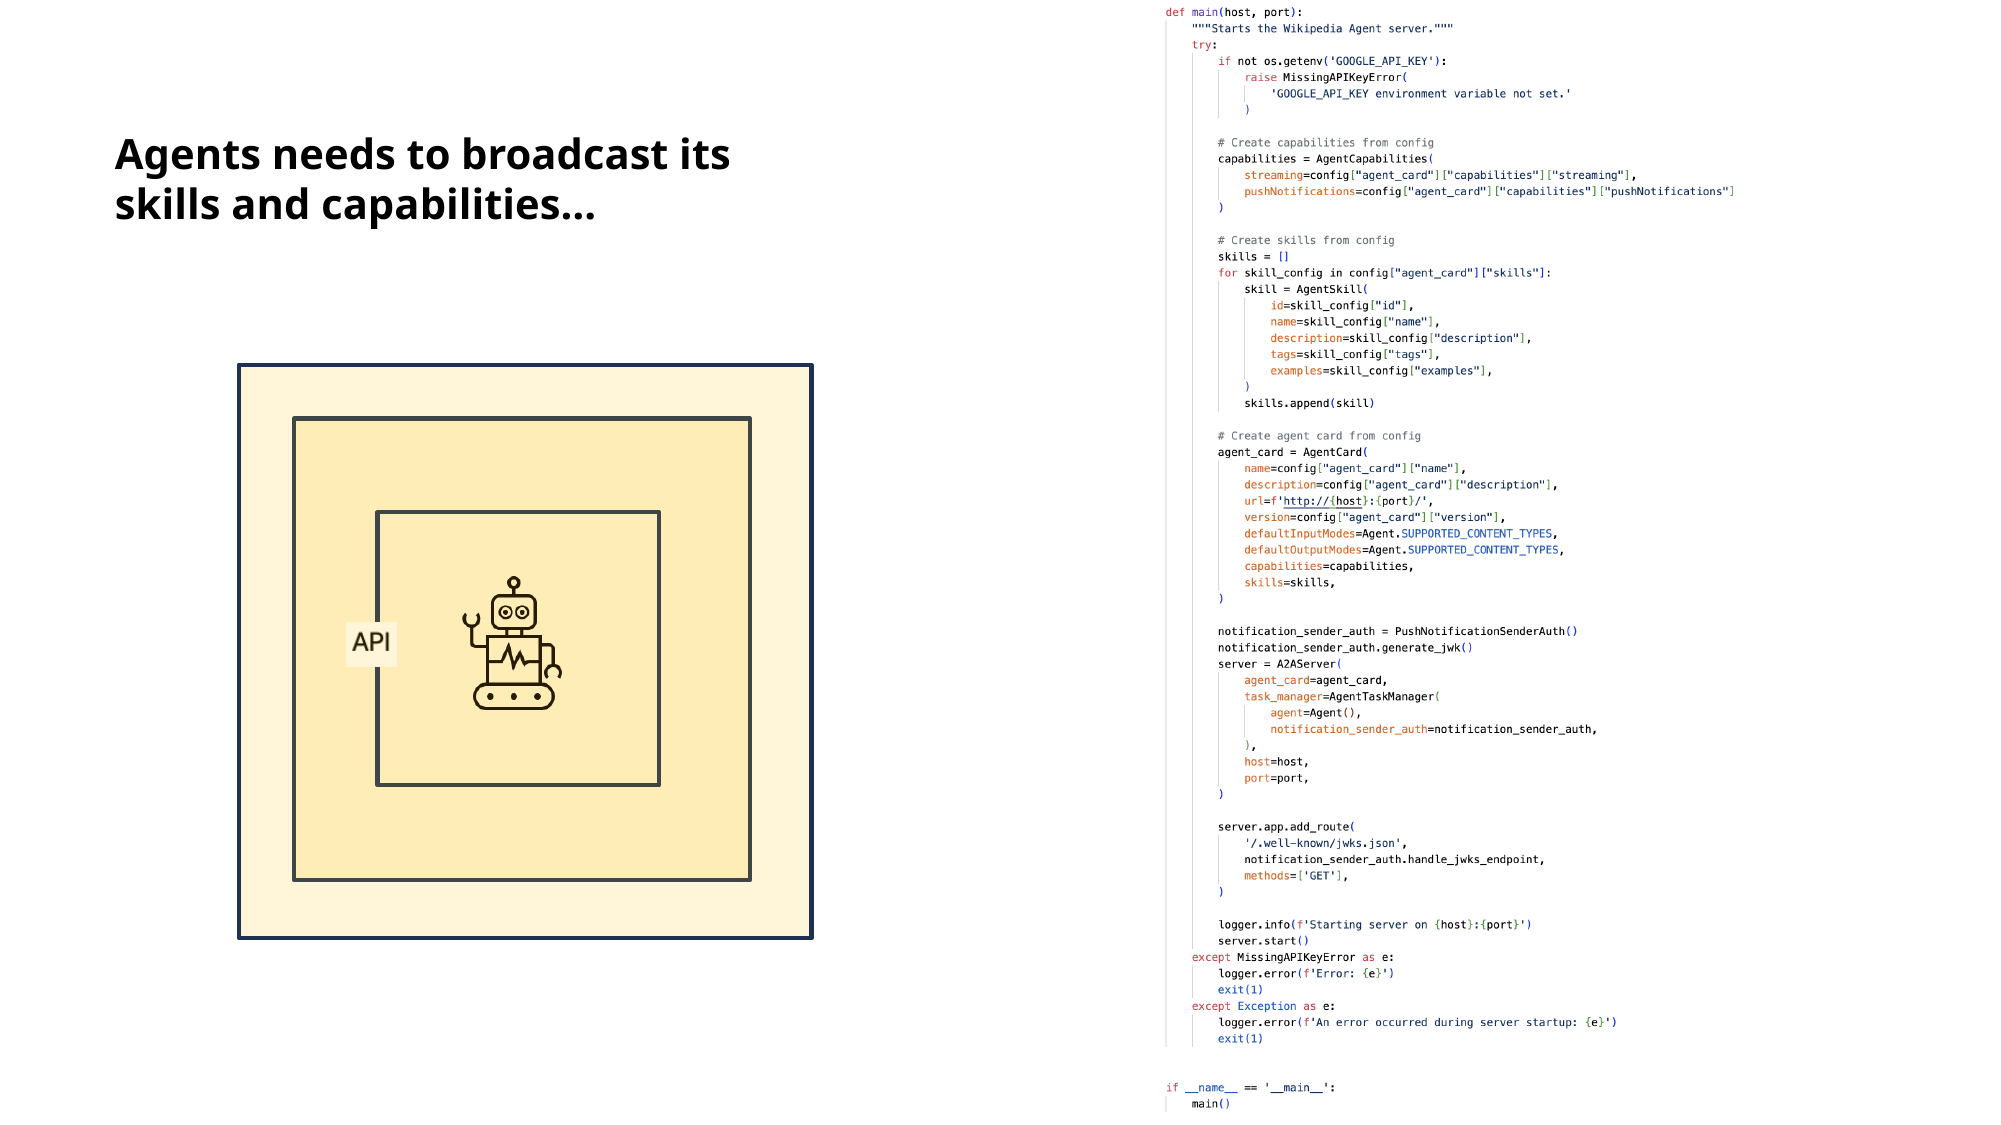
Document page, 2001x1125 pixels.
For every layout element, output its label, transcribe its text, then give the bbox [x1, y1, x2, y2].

title Agents needs to broadcast its skills and capabilities… [99, 44, 758, 236]
picture [1150, 3, 1762, 1125]
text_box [238, 364, 812, 939]
